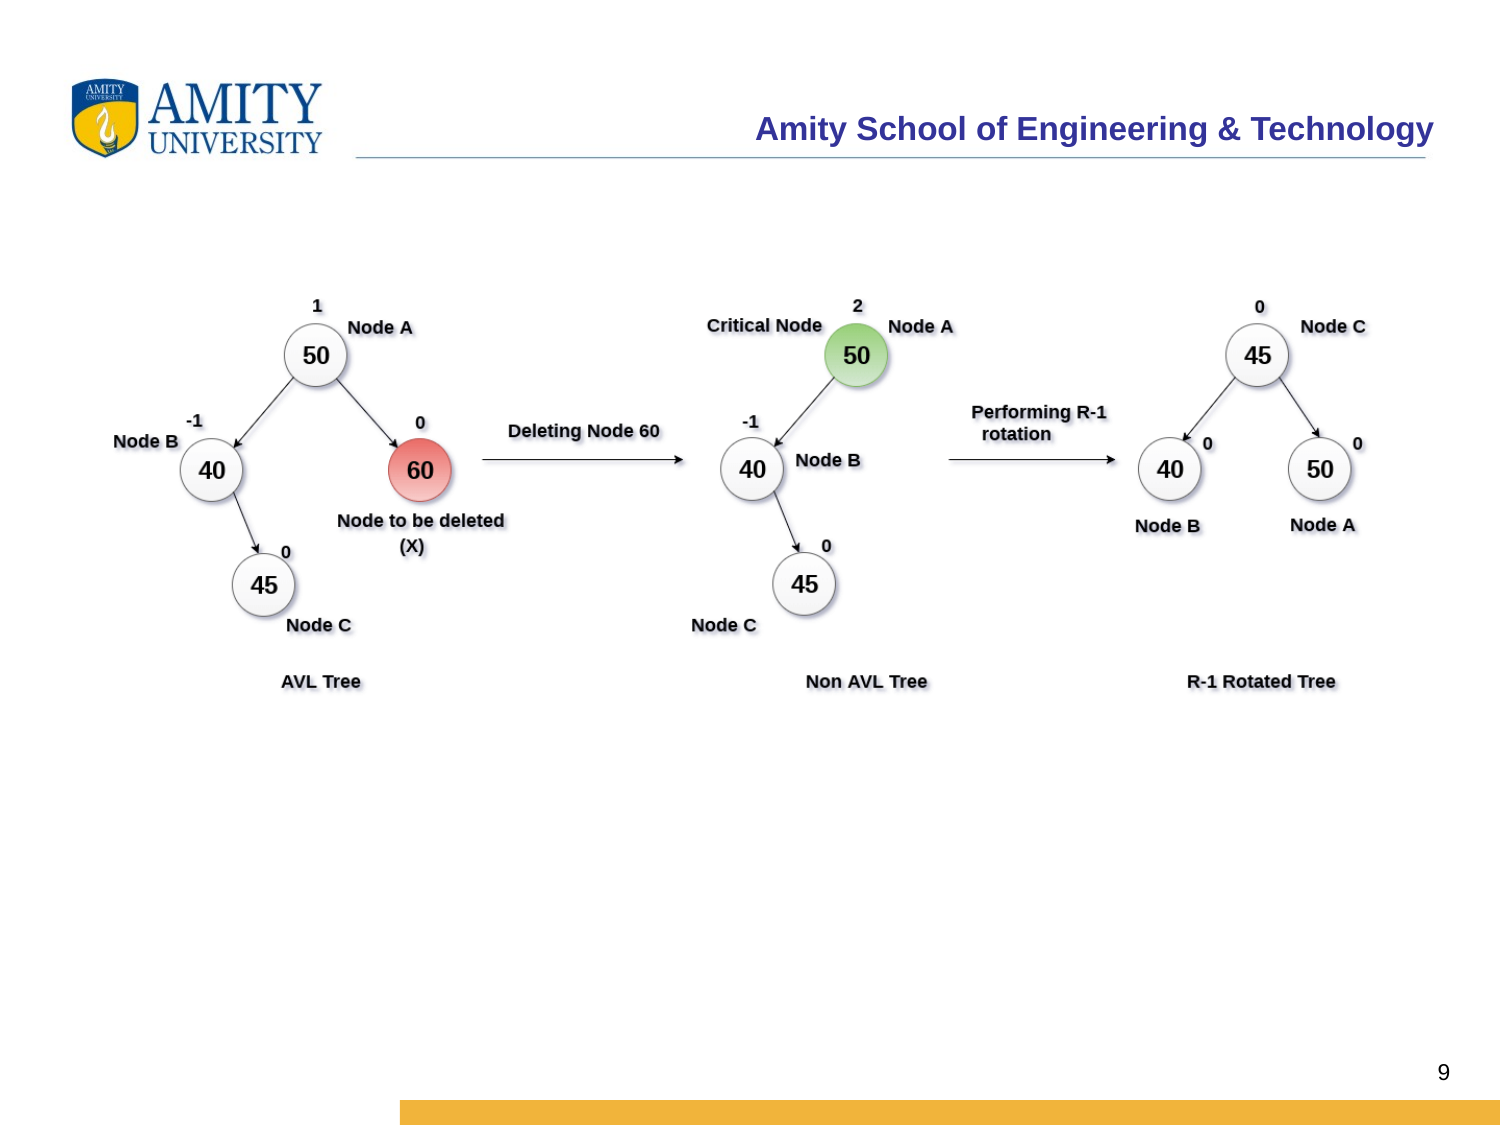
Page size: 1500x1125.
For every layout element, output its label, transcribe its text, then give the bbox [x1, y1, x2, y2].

slide_number 9 [1115, 1050, 1466, 1125]
picture [111, 292, 1389, 833]
picture [0, 0, 1500, 188]
